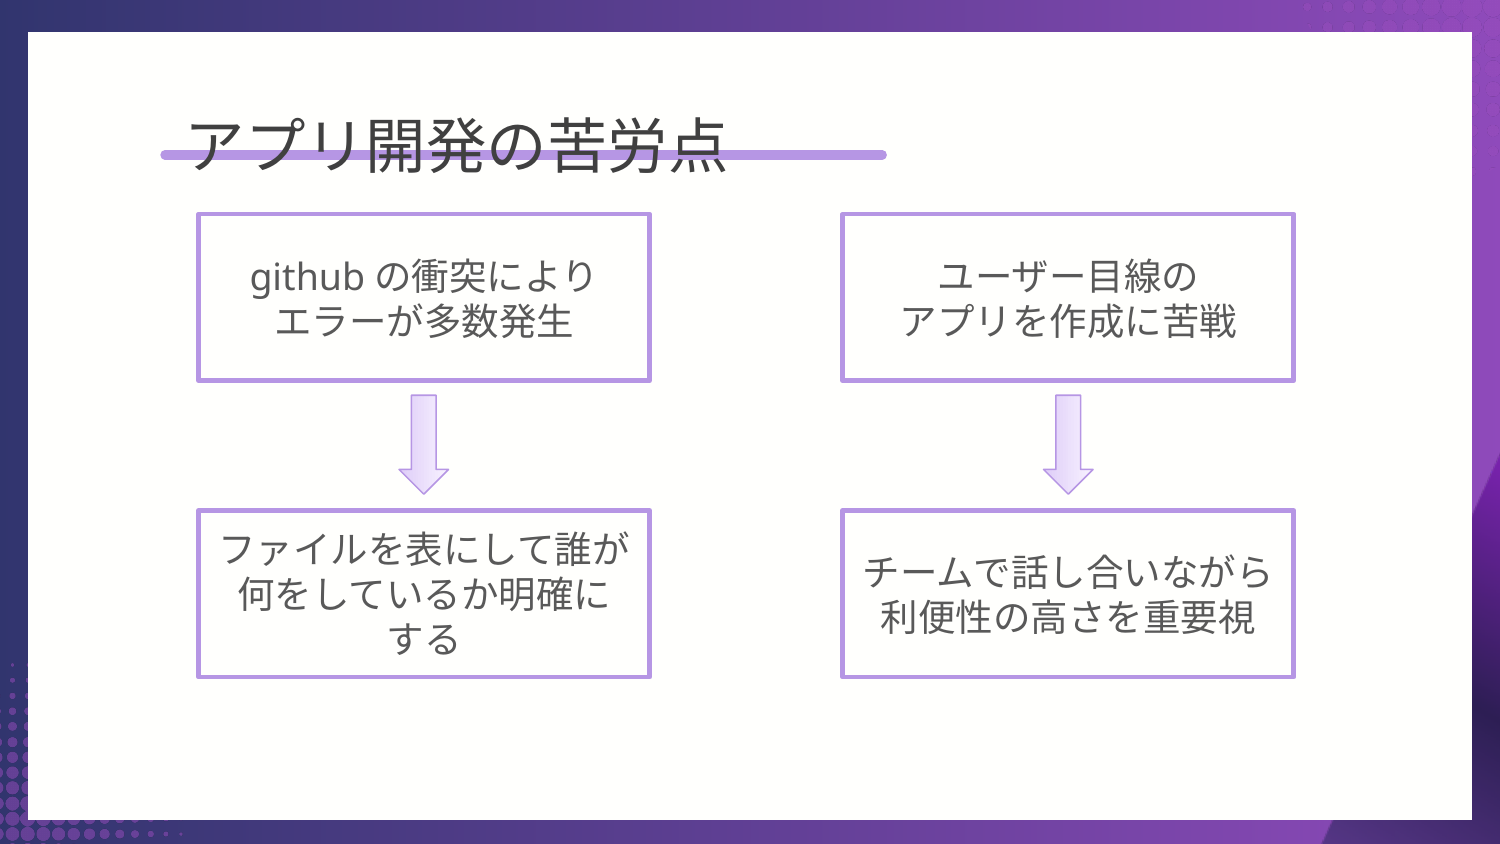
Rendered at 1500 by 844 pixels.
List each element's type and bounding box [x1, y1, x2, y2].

text_box [1295, 0, 1500, 179]
text_box [1265, 218, 1500, 844]
text_box [0, 663, 183, 844]
text_box [27, 17, 1473, 821]
